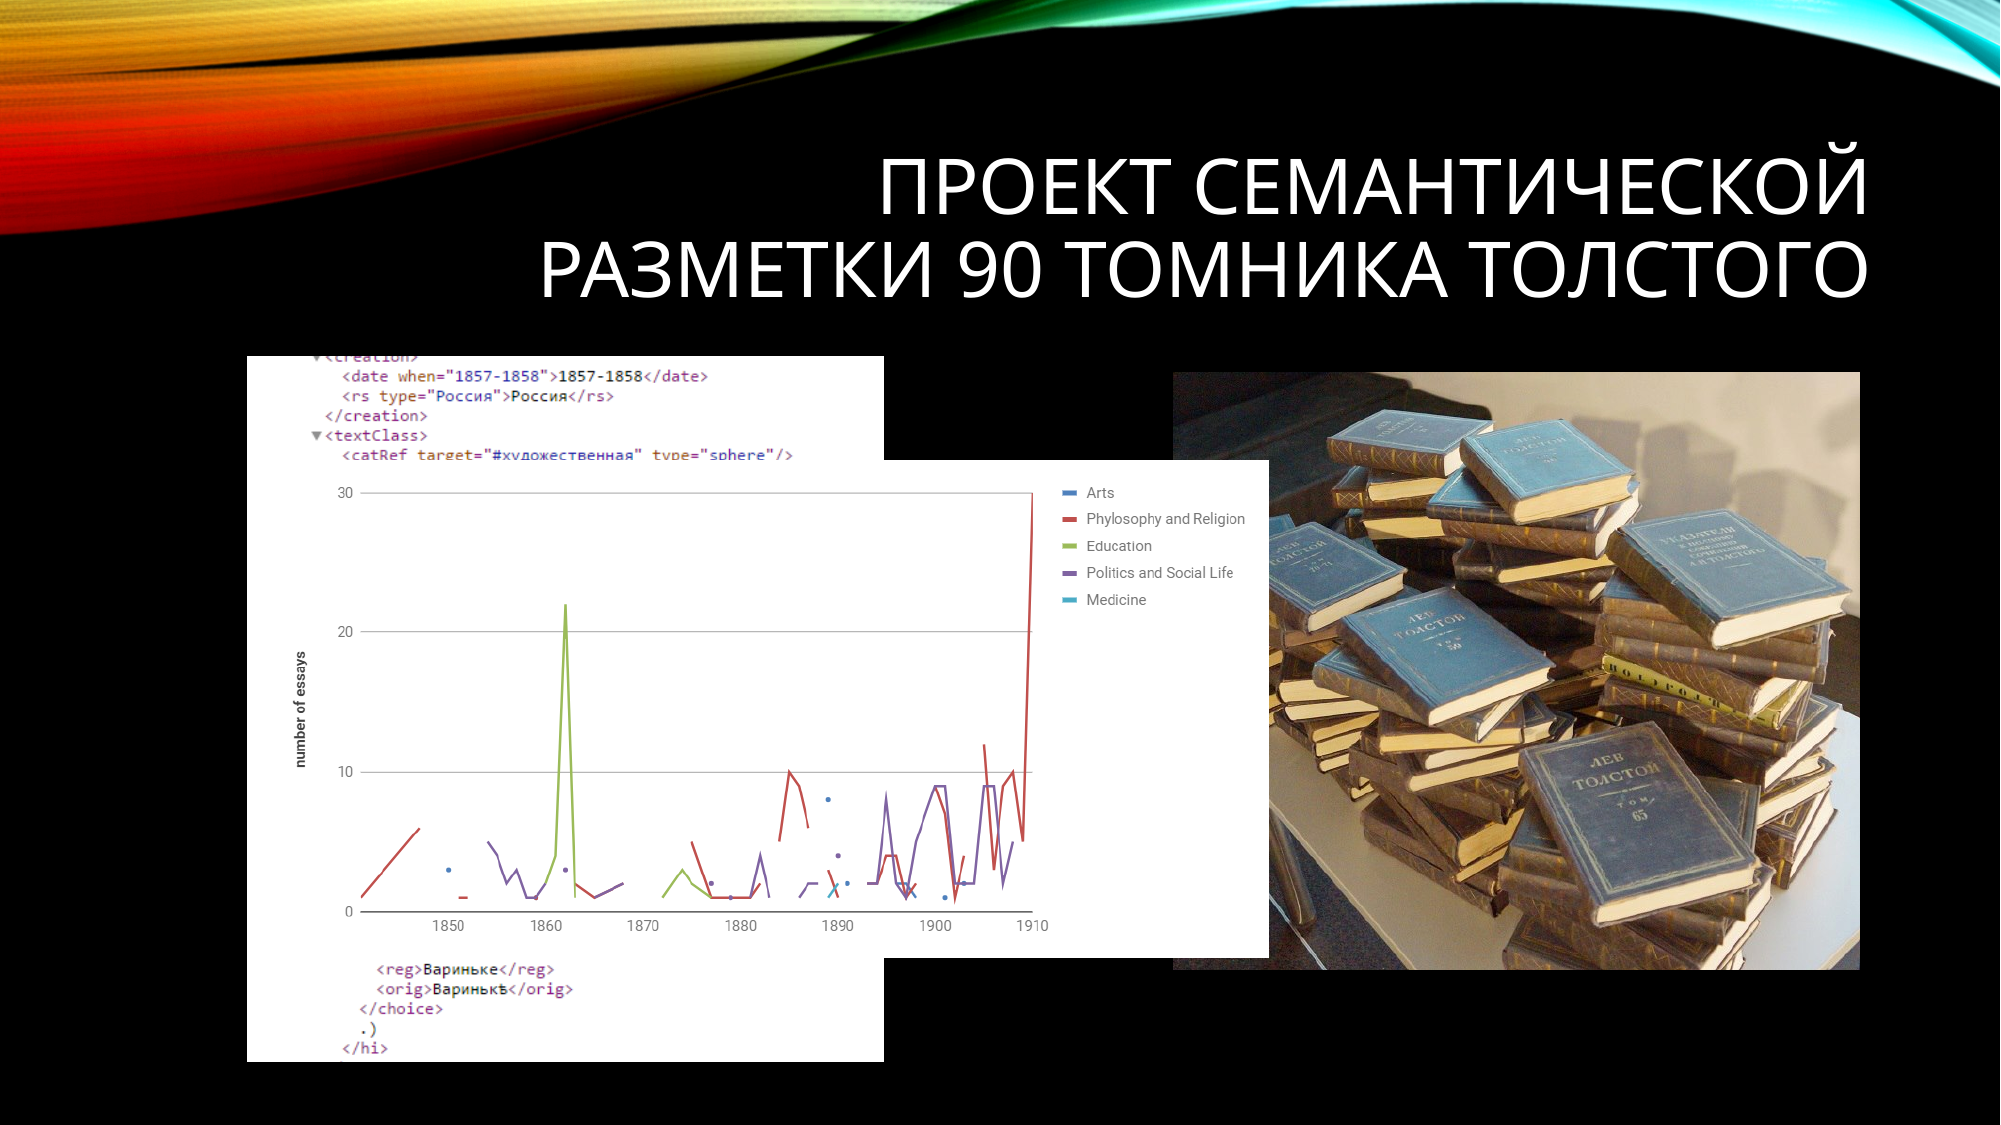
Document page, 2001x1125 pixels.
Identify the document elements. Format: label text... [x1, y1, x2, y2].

title ПРОЕКТ СЕМАНТИЧЕСКОЙ РАЗМЕТКИ 90 ТОМНИКА ТОЛСТОГО [474, 125, 1888, 338]
picture [0, 0, 2000, 237]
picture [242, 356, 1860, 1063]
